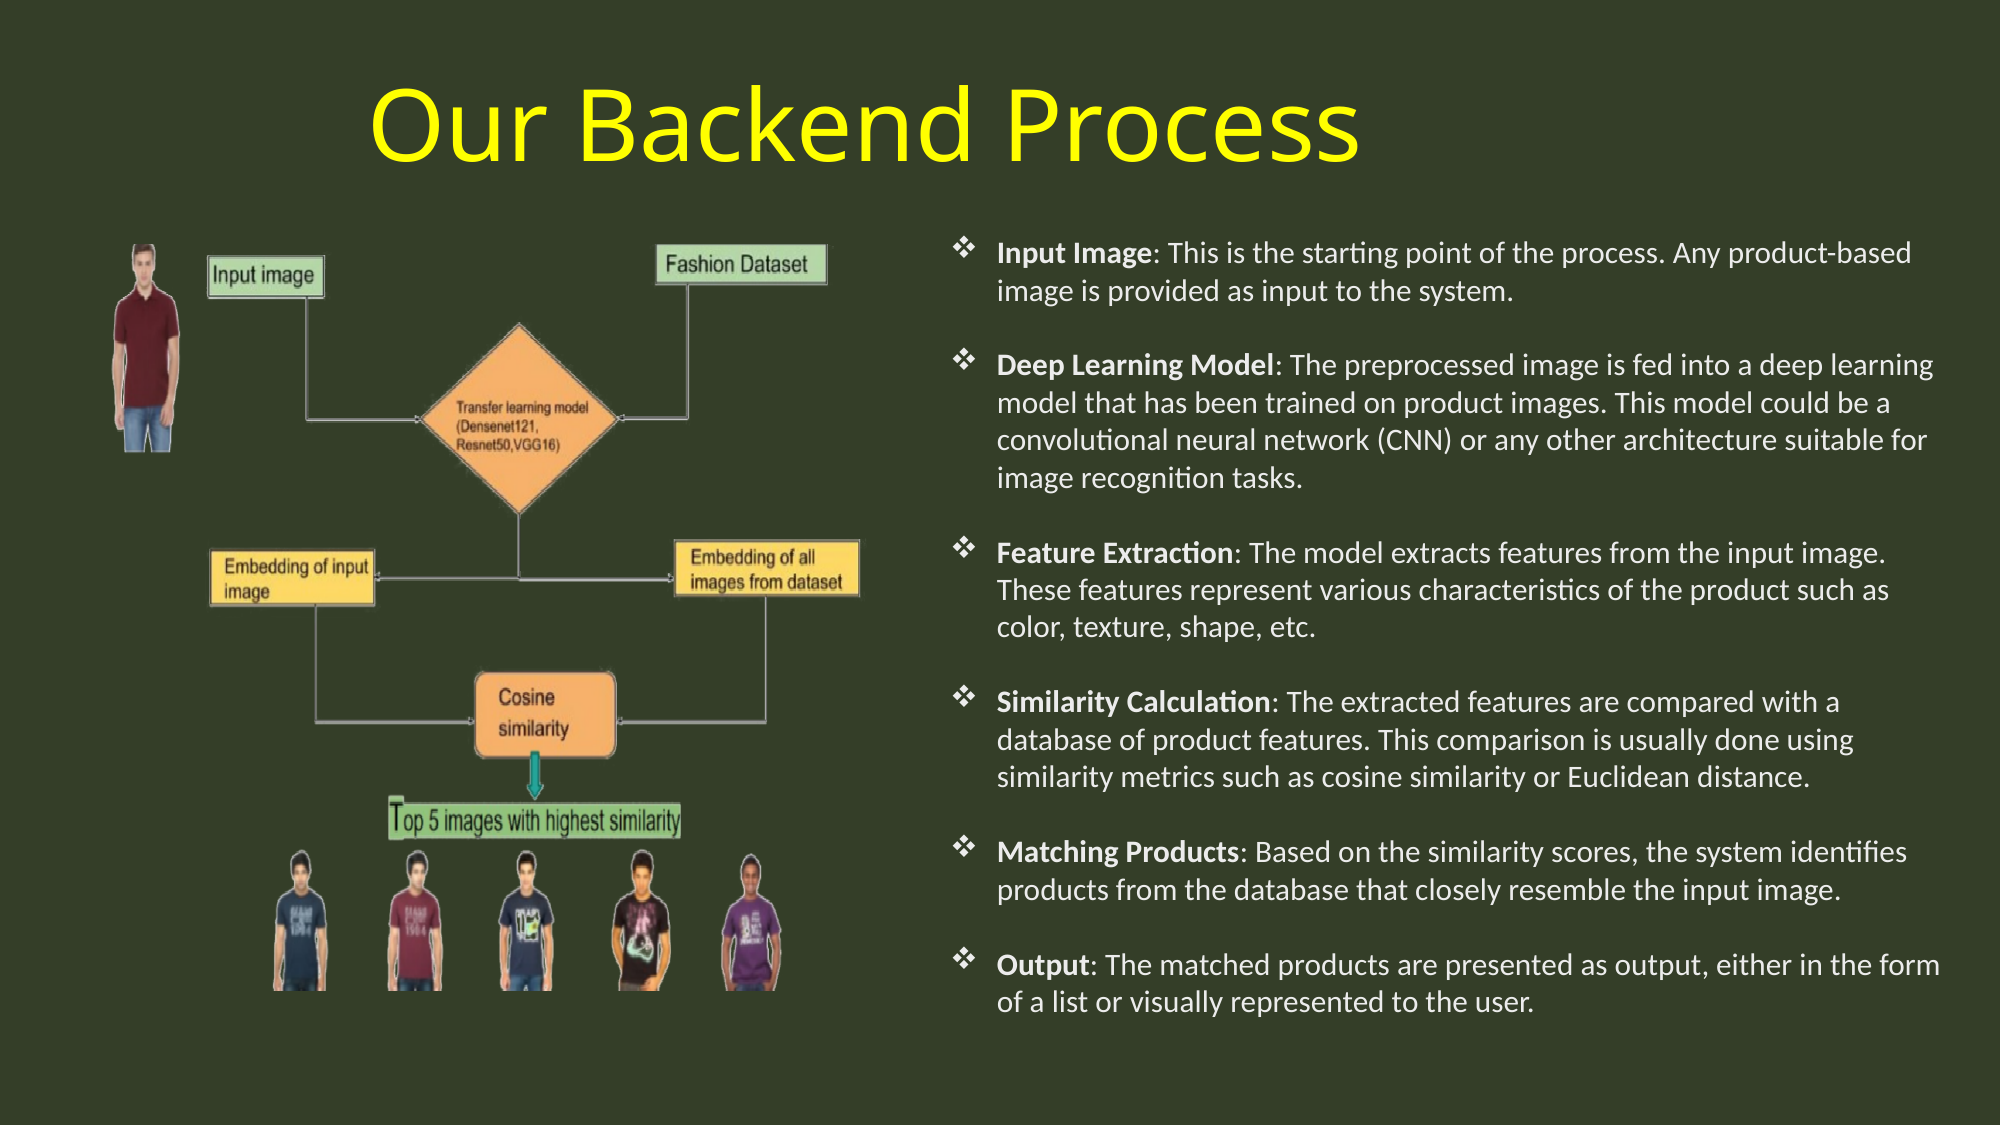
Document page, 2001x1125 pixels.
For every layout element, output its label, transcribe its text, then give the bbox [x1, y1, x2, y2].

text_box Our Backend Process [353, 54, 935, 189]
text_box Input Image: This is the starting point of the process. Any product-based image is provided as input to the system. Deep Learning Model: The preprocessed image is fed into a deep learning model that has been trained on product images. This model could be a convolutional neural network (CNN) or any other architecture suitable for image recognition tasks. Feature Extraction: The model extracts features from the input image. These features represent various characteristics of the product such as color, texture, shape, etc. Similarity Calculation: The extracted features are compared with a database of product features. This comparison is usually done using similarity metrics such as cosine similarity or Euclidean distance. Matching Products: Based on the similarity scores, the system identifies products from the database that closely resemble the input image. Output: The matched products are presented as output, either in the form of a list or visually represented to the user. [935, 0, 1973, 1071]
picture [97, 244, 889, 991]
